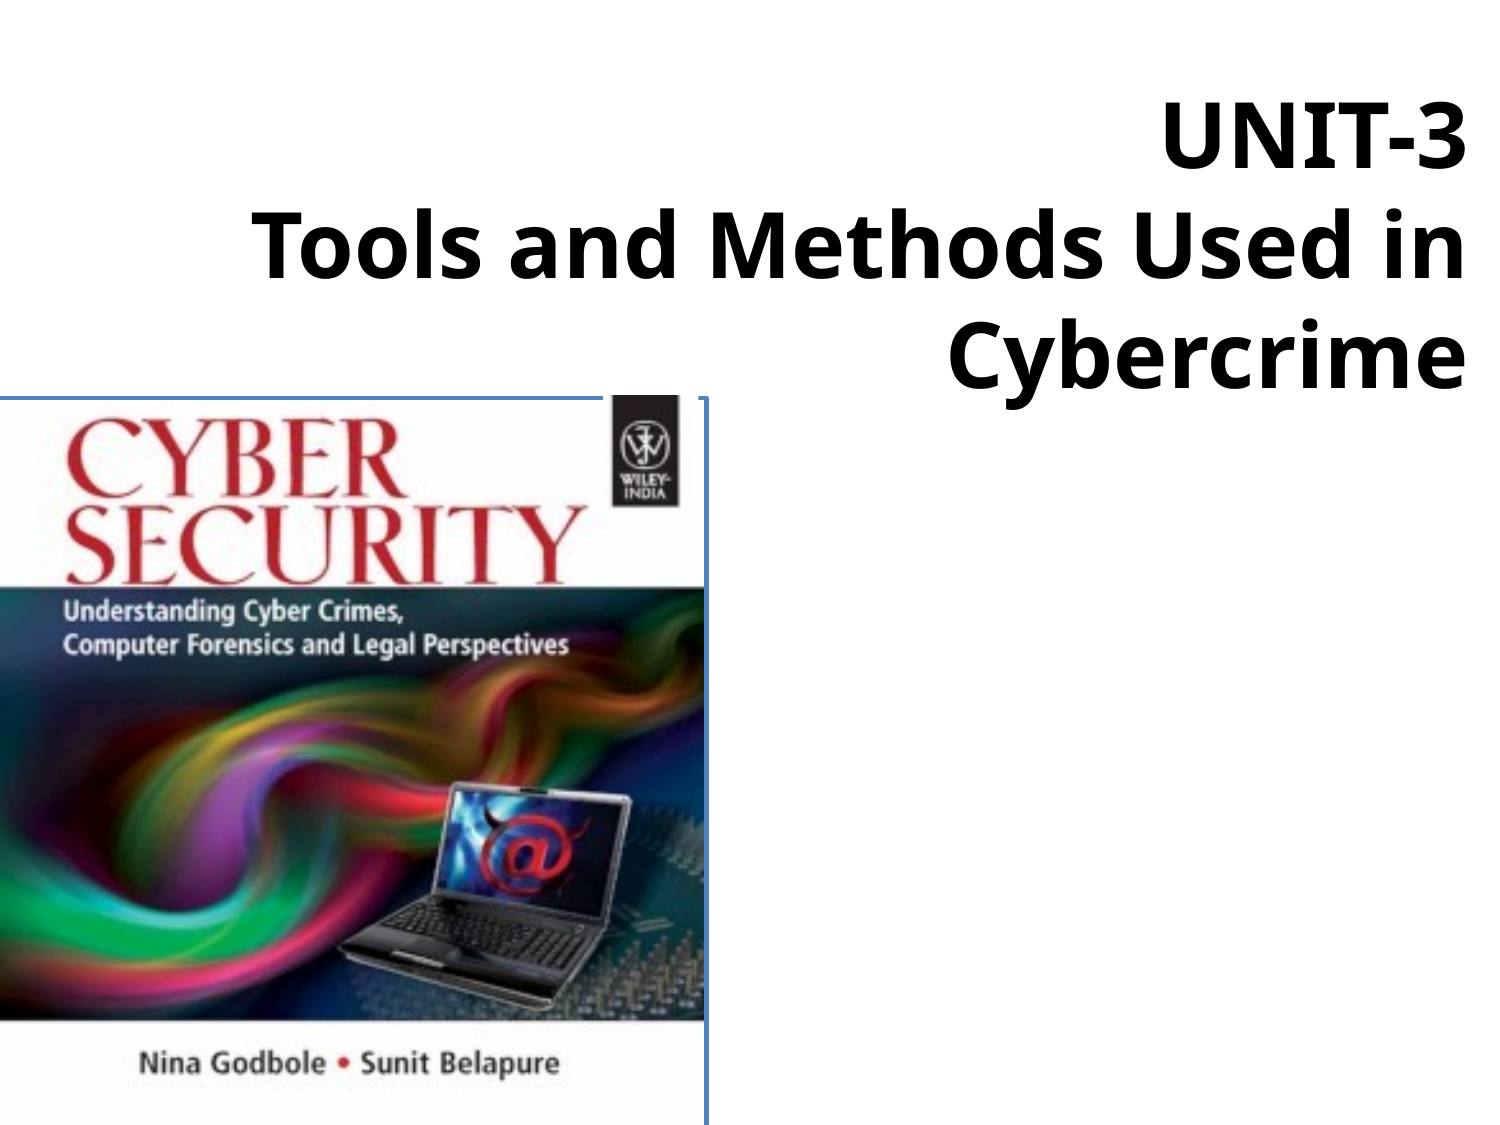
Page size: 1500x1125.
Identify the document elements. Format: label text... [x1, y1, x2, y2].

text_box UNIT-3 Tools and Methods Used in Cybercrime [0, 69, 1485, 414]
picture [0, 395, 705, 1125]
